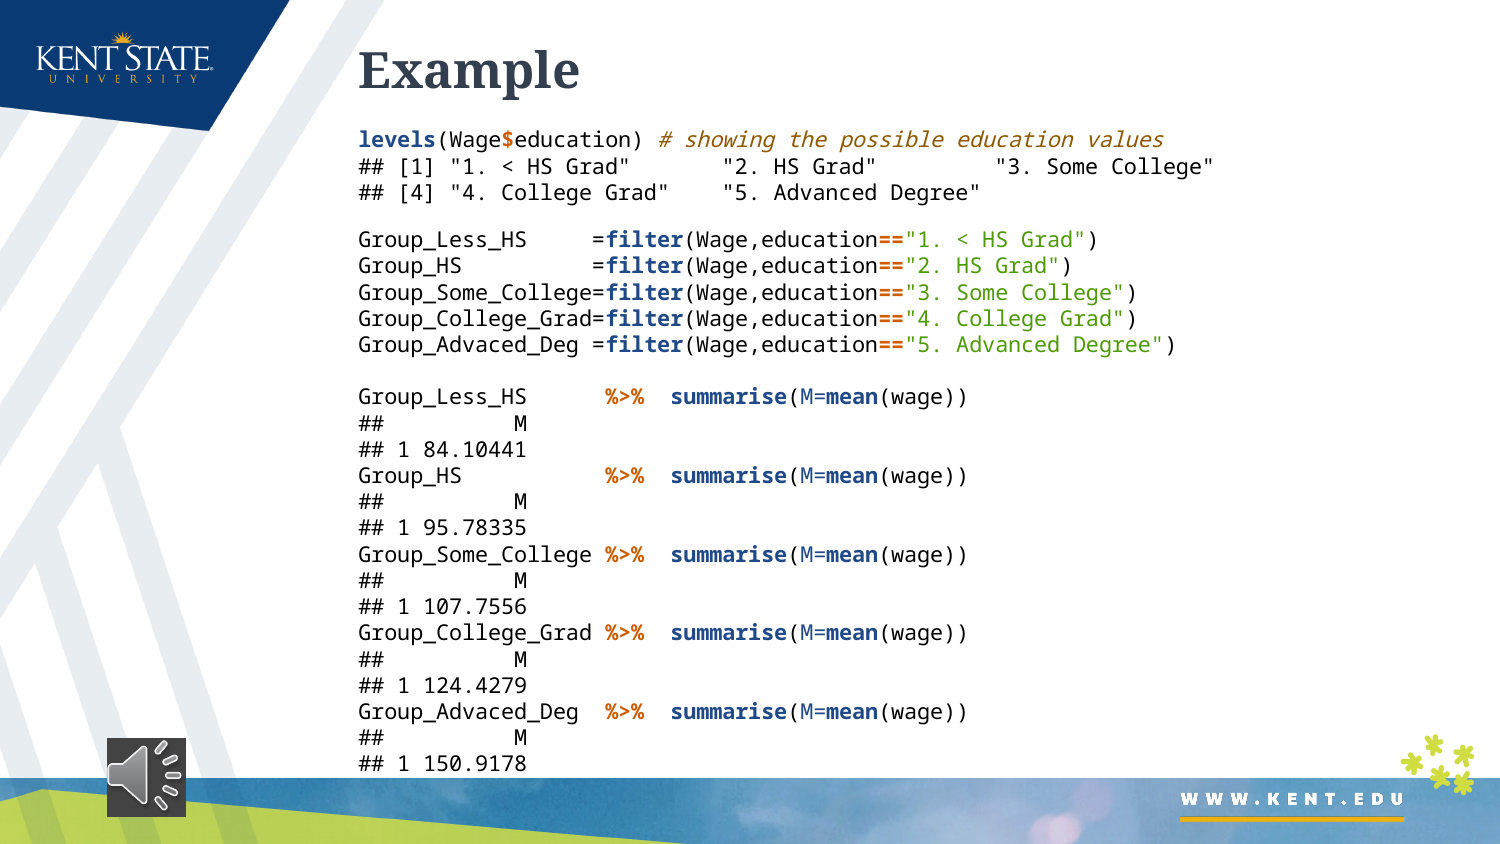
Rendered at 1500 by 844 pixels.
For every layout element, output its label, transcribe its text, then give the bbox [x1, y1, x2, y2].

picture [0, 0, 1500, 844]
text_box levels(Wage$education) # showing the possible education values ## [1] "1. < HS Grad" "2. HS Grad" "3. Some College" ## [4] "4. College Grad" "5. Advanced Degree" Group_Less_HS =filter(Wage,education=="1. < HS Grad") Group_HS =filter(Wage,education=="2. HS Grad") Group_Some_College=filter(Wage,education=="3. Some College") Group_College_Grad=filter(Wage,education=="4. College Grad") Group_Advaced_Deg =filter(Wage,education=="5. Advanced Degree") Group_Less_HS %>% summarise(M=mean(wage)) ## M ## 1 84.10441 Group_HS %>% summarise(M=mean(wage)) ## M ## 1 95.78335 Group_Some_College %>% summarise(M=mean(wage)) ## M ## 1 107.7556 Group_College_Grad %>% summarise(M=mean(wage)) ## M ## 1 124.4279 Group_Advaced_Deg %>% summarise(M=mean(wage)) ## M ## 1 150.9178 [343, 118, 1305, 784]
title Example [343, 0, 1475, 145]
